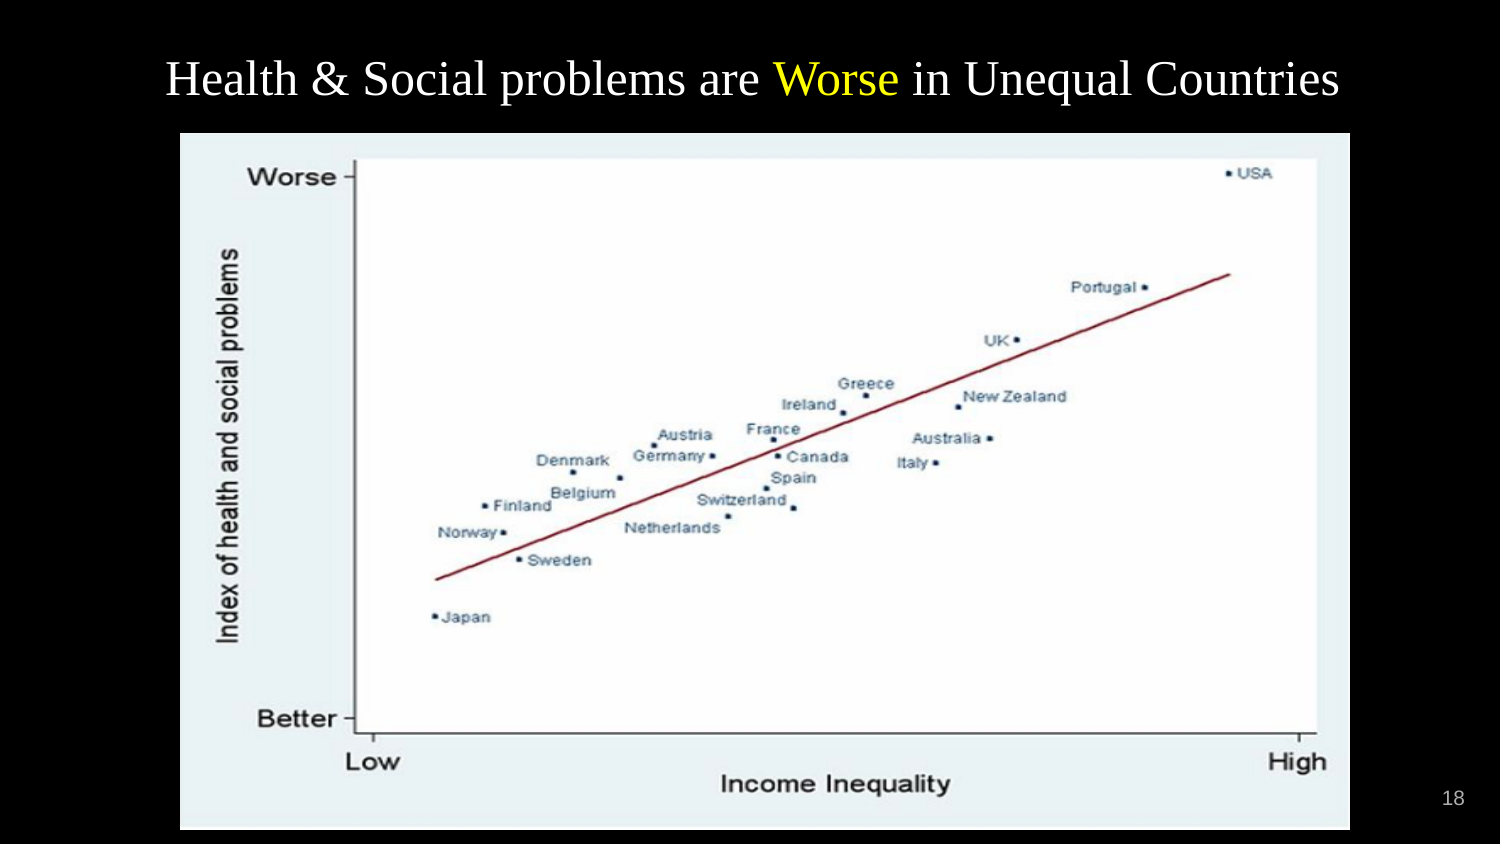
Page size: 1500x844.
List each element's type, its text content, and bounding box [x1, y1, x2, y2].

picture [179, 133, 1351, 830]
title Health & Social problems are Worse in Unequal Countries [149, 30, 1500, 125]
slide_number ‹#› [1389, 764, 1480, 830]
